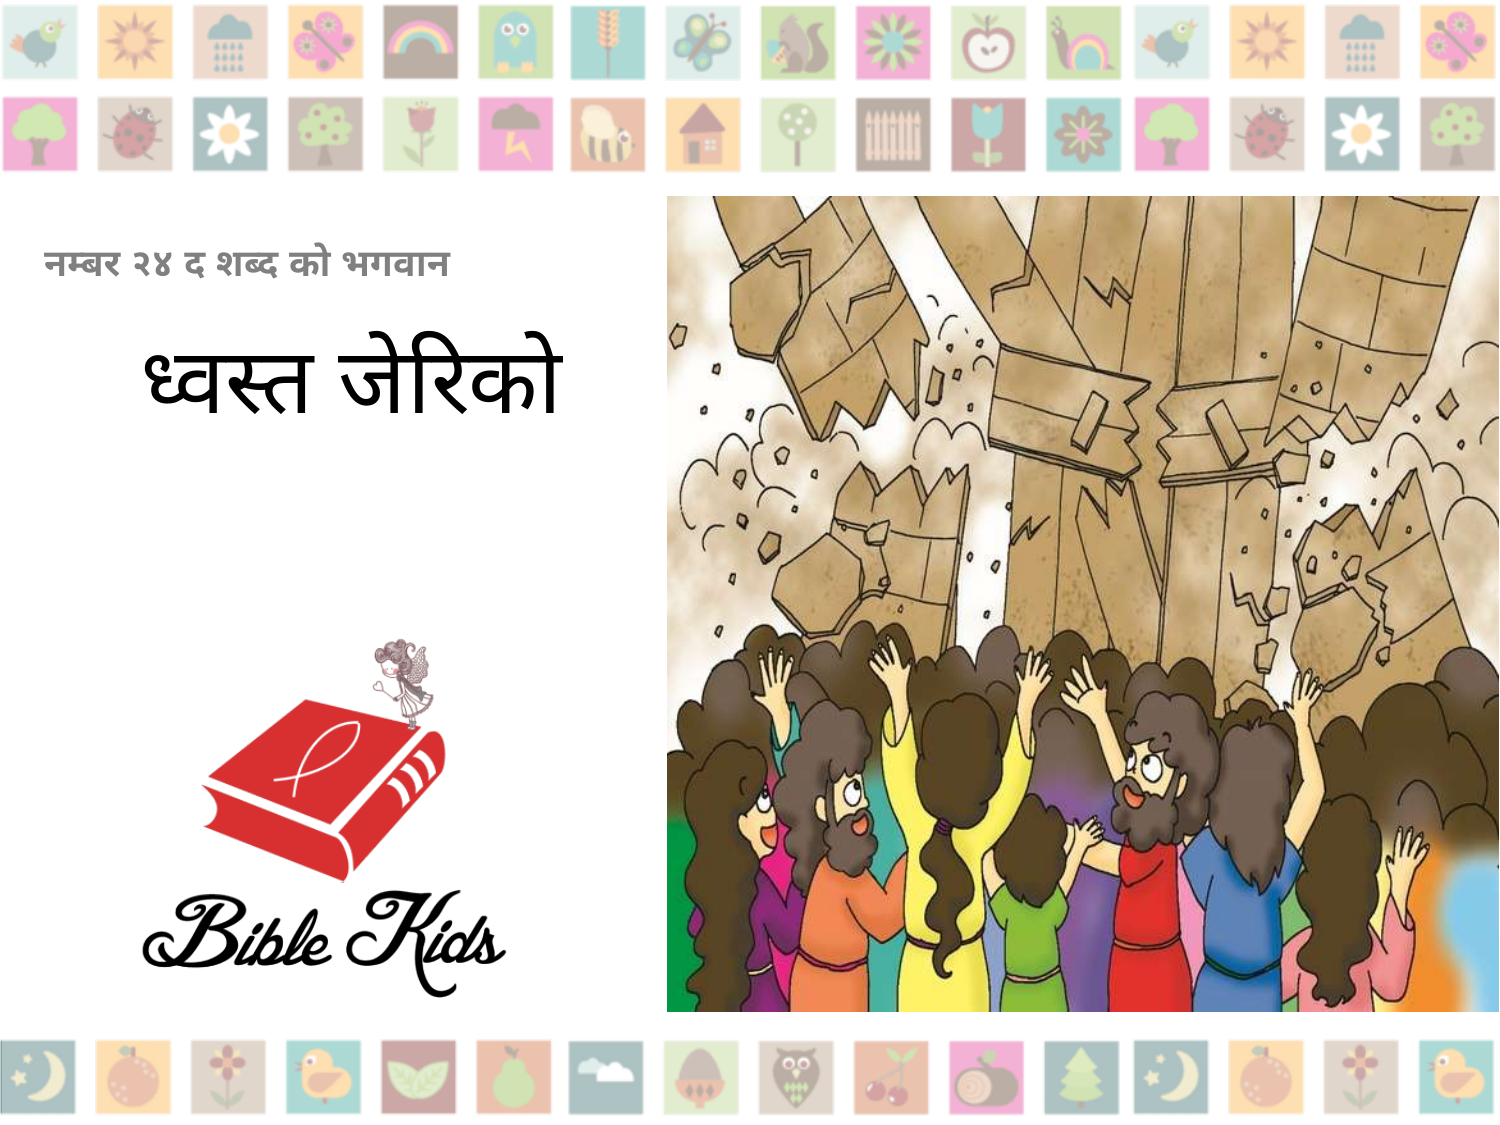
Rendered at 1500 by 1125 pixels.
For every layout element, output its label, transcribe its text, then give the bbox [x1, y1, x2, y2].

picture [117, 600, 544, 1027]
text_box ध्वस्त जेरिको [29, 314, 661, 440]
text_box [0, 1028, 1500, 1118]
picture [666, 195, 1499, 1012]
text_box नम्बर २४ द शब्द को भगवान [29, 231, 526, 292]
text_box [0, 3, 1500, 181]
